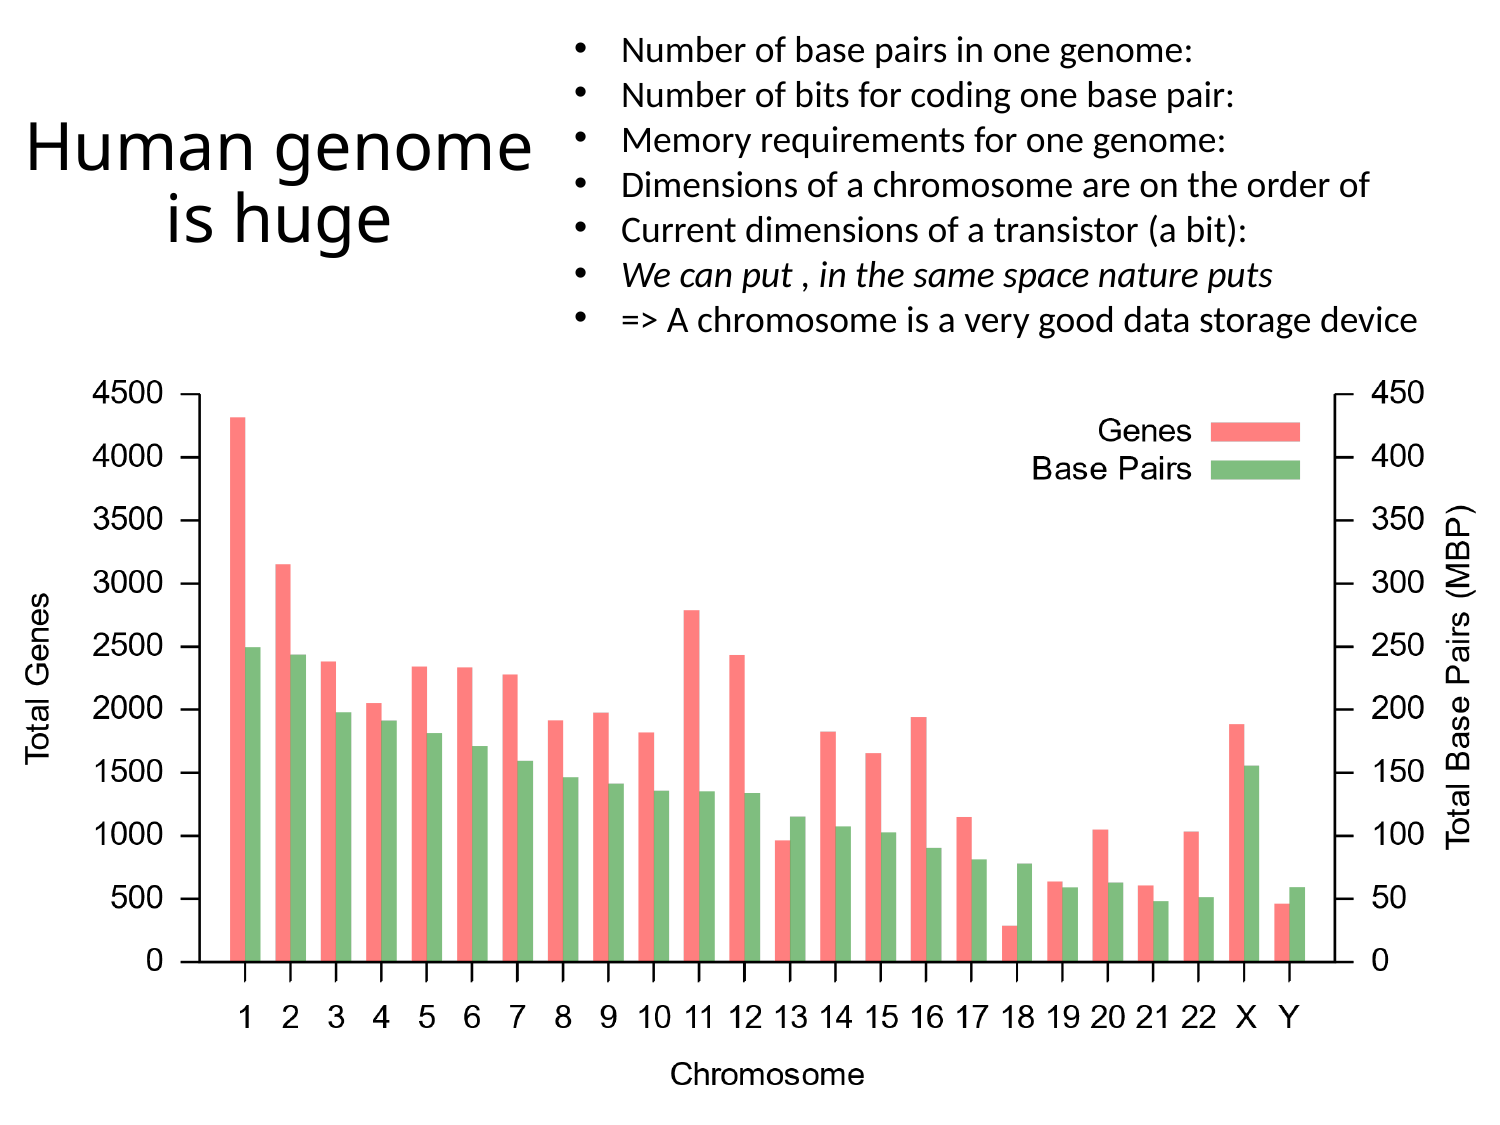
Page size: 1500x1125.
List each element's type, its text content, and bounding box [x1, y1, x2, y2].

title Human genome is huge [0, 0, 560, 355]
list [0, 355, 1500, 1111]
